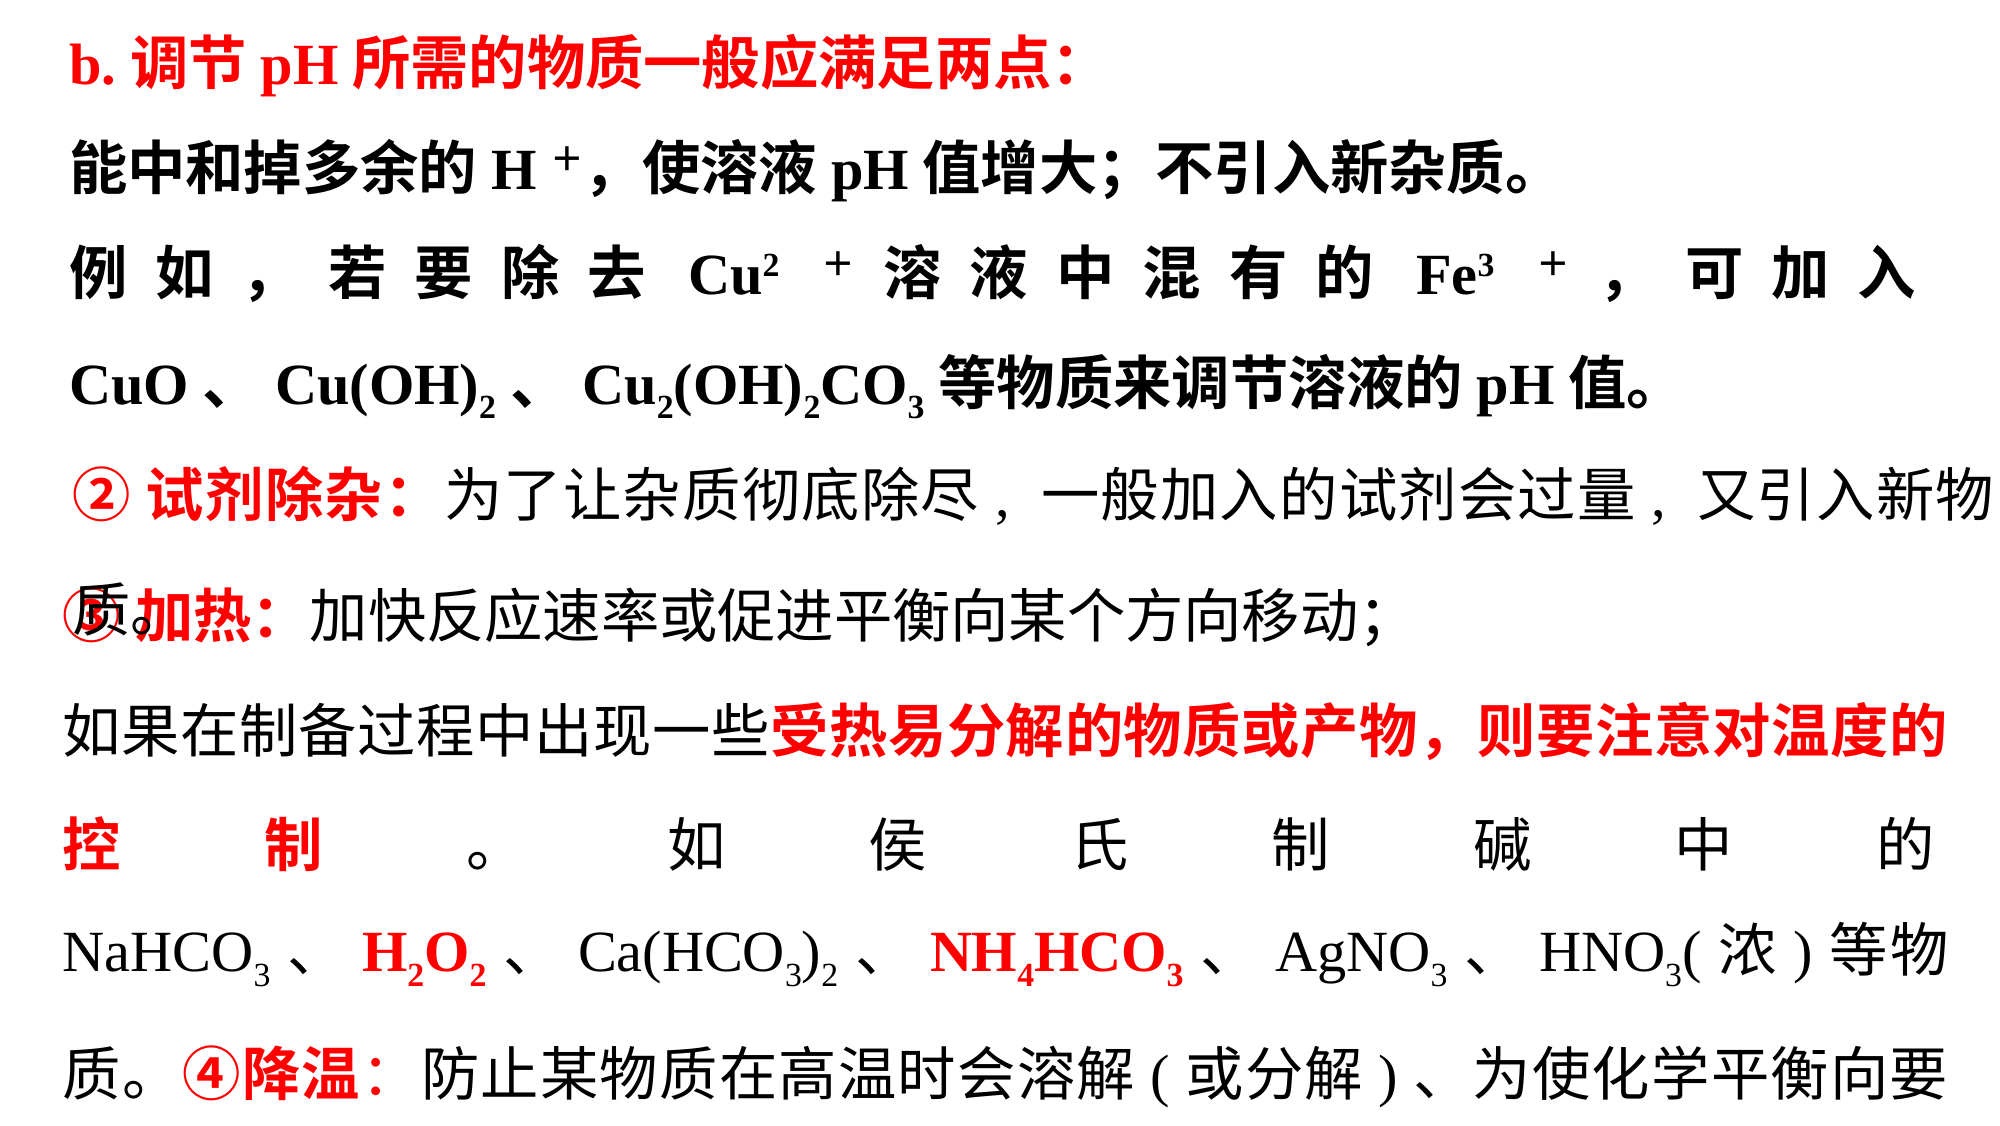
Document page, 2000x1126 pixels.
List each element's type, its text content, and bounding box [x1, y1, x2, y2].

text_box ③加热：加快反应速率或促进平衡向某个方向移动； 如果在制备过程中出现一些受热易分解的物质或产物，则要注意对温度的控制。如侯氏制碱中的NaHCO3、H2O2、Ca(HCO3)2、NH4HCO3、AgNO3、HNO3(浓)等物质。④降温：防止某物质在高温时会溶解(或分解)、为使化学平衡向要求的方向移动 ⑤萃取 [42, 524, 1969, 1126]
text_box b.调节pH所需的物质一般应满足两点： 能中和掉多余的H＋，使溶液pH值增大；不引入新杂质。 例如，若要除去Cu2＋溶液中混有的Fe3＋，可加入CuO、Cu(OH)2、Cu2(OH)2CO3等物质来调节溶液的pH值。 [54, 0, 1945, 433]
text_box ②试剂除杂：为了让杂质彻底除尽, 一般加入的试剂会过量, 又引入新物质。 [57, 406, 2000, 536]
